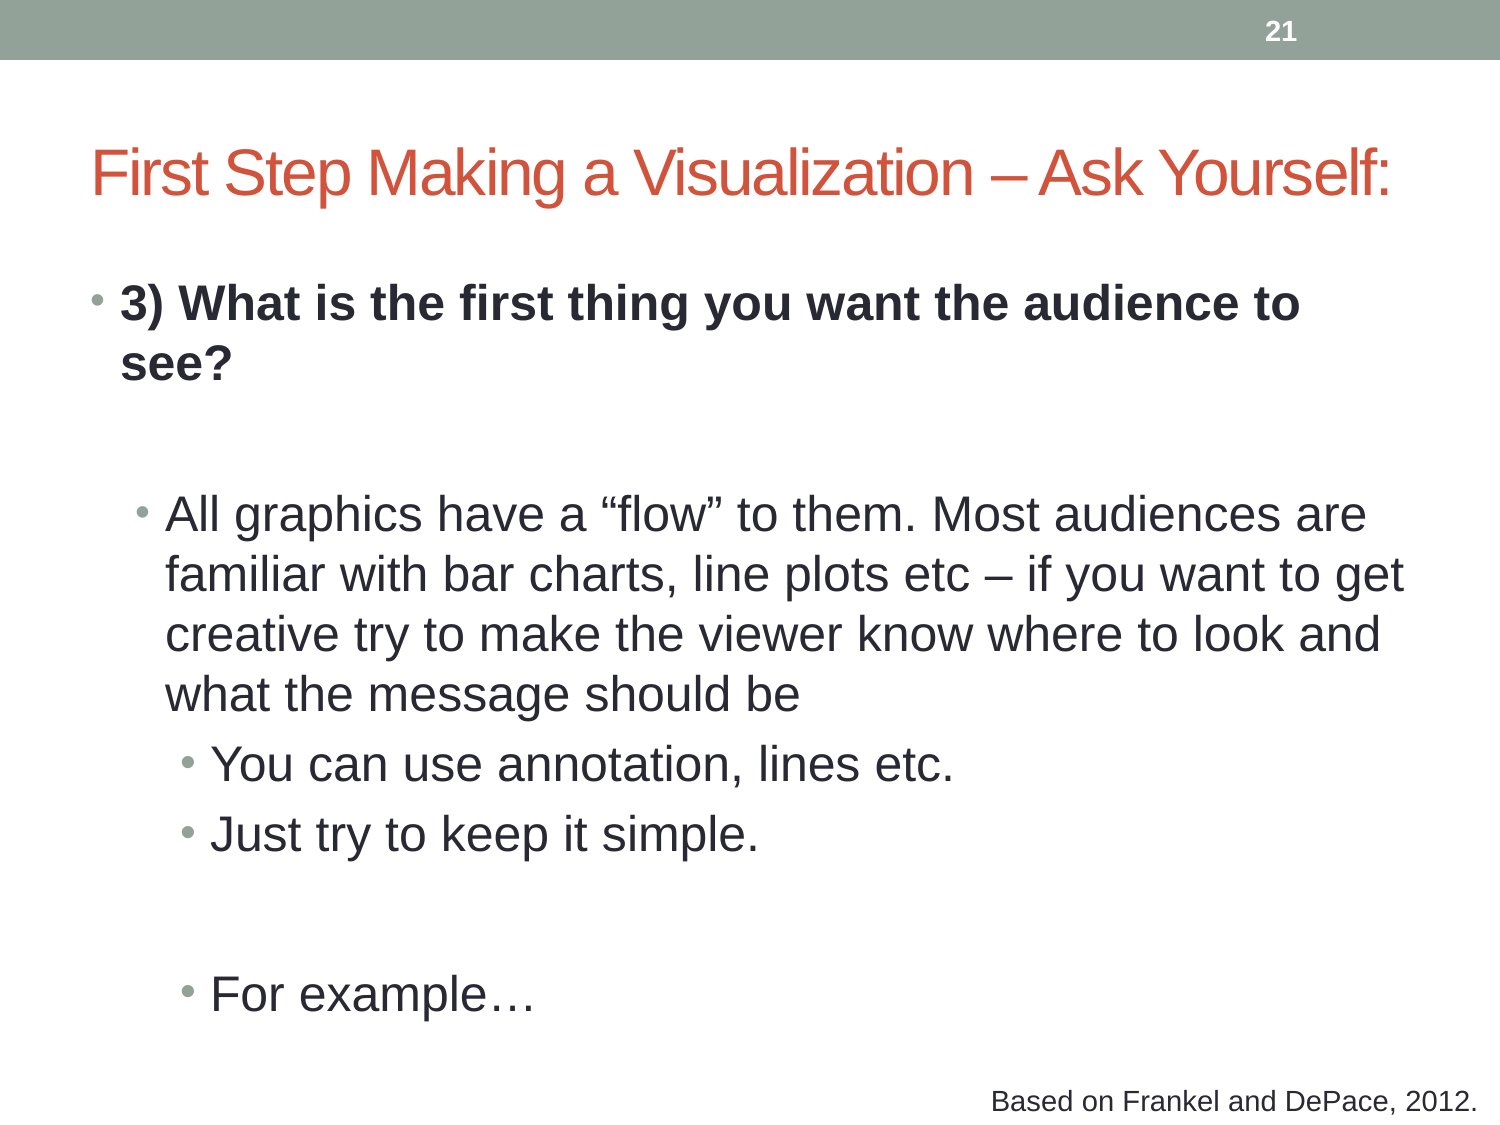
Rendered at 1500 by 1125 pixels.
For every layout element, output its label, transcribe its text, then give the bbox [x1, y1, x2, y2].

text_box Based on Frankel and DePace, 2012. [976, 1074, 1500, 1125]
title First Step Making a Visualization – Ask Yourself: [75, 87, 1425, 250]
list 3) What is the first thing you want the audience to see? All graphics have a “flow” to them. Most audiences are familiar with bar charts, line plots etc – if you want to get creative try to make the viewer know where to look and what the message should be You can use annotation, lines etc. Just try to keep it simple. For example… [75, 262, 1425, 1063]
slide_number 20 [1250, 3, 1425, 57]
